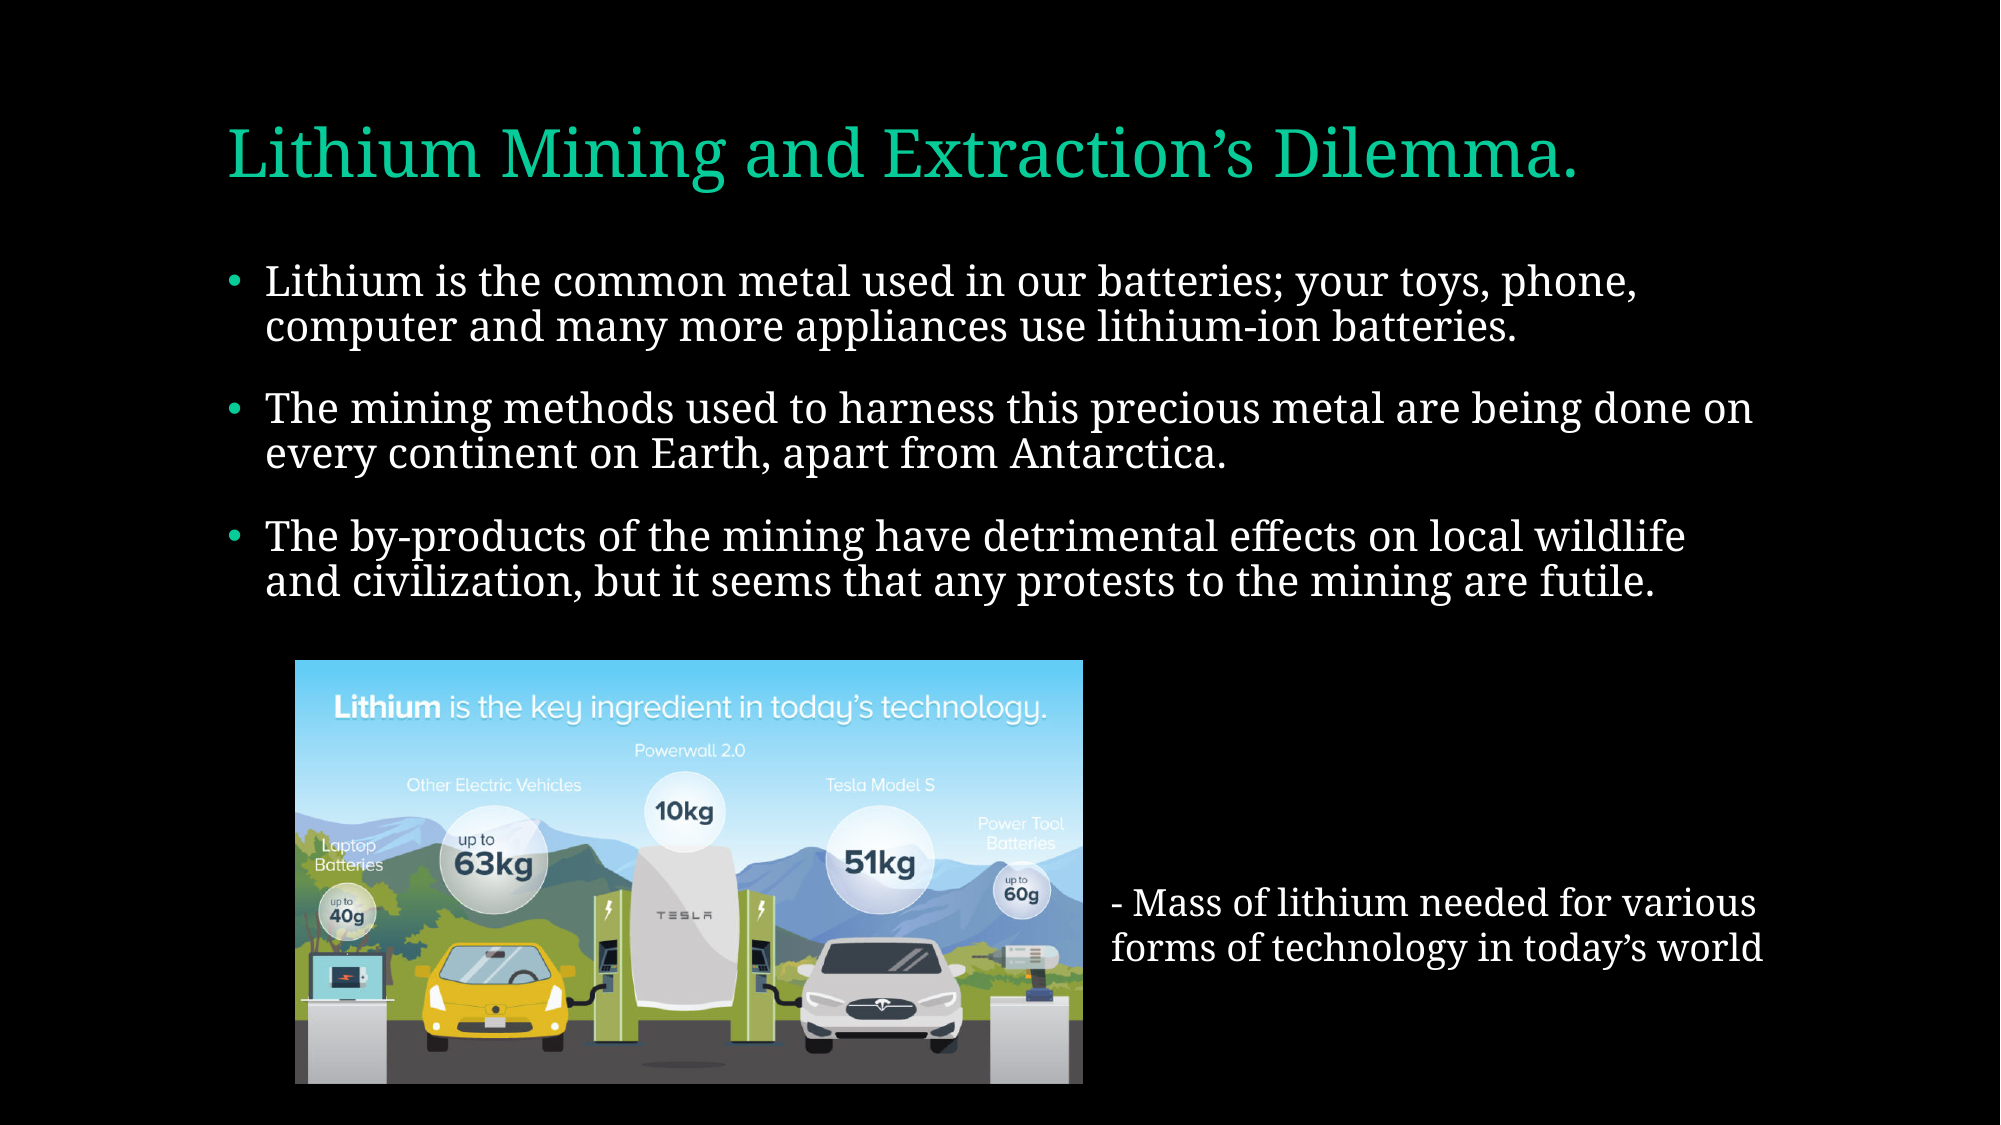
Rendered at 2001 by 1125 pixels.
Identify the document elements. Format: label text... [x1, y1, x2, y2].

text_box - Mass of lithium needed for various forms of technology in today’s world [1096, 872, 1802, 977]
title Lithium Mining and Extraction’s Dilemma. [212, 23, 1788, 200]
list Lithium is the common metal used in our batteries; your toys, phone, computer and many more appliances use lithium-ion batteries. The mining methods used to harness this precious metal are being done on every continent on Earth, apart from Antarctica. The by-products of the mining have detrimental effects on local wildlife and civilization, but it seems that any protests to the mining are futile. [212, 252, 1788, 966]
picture [295, 660, 1083, 1084]
